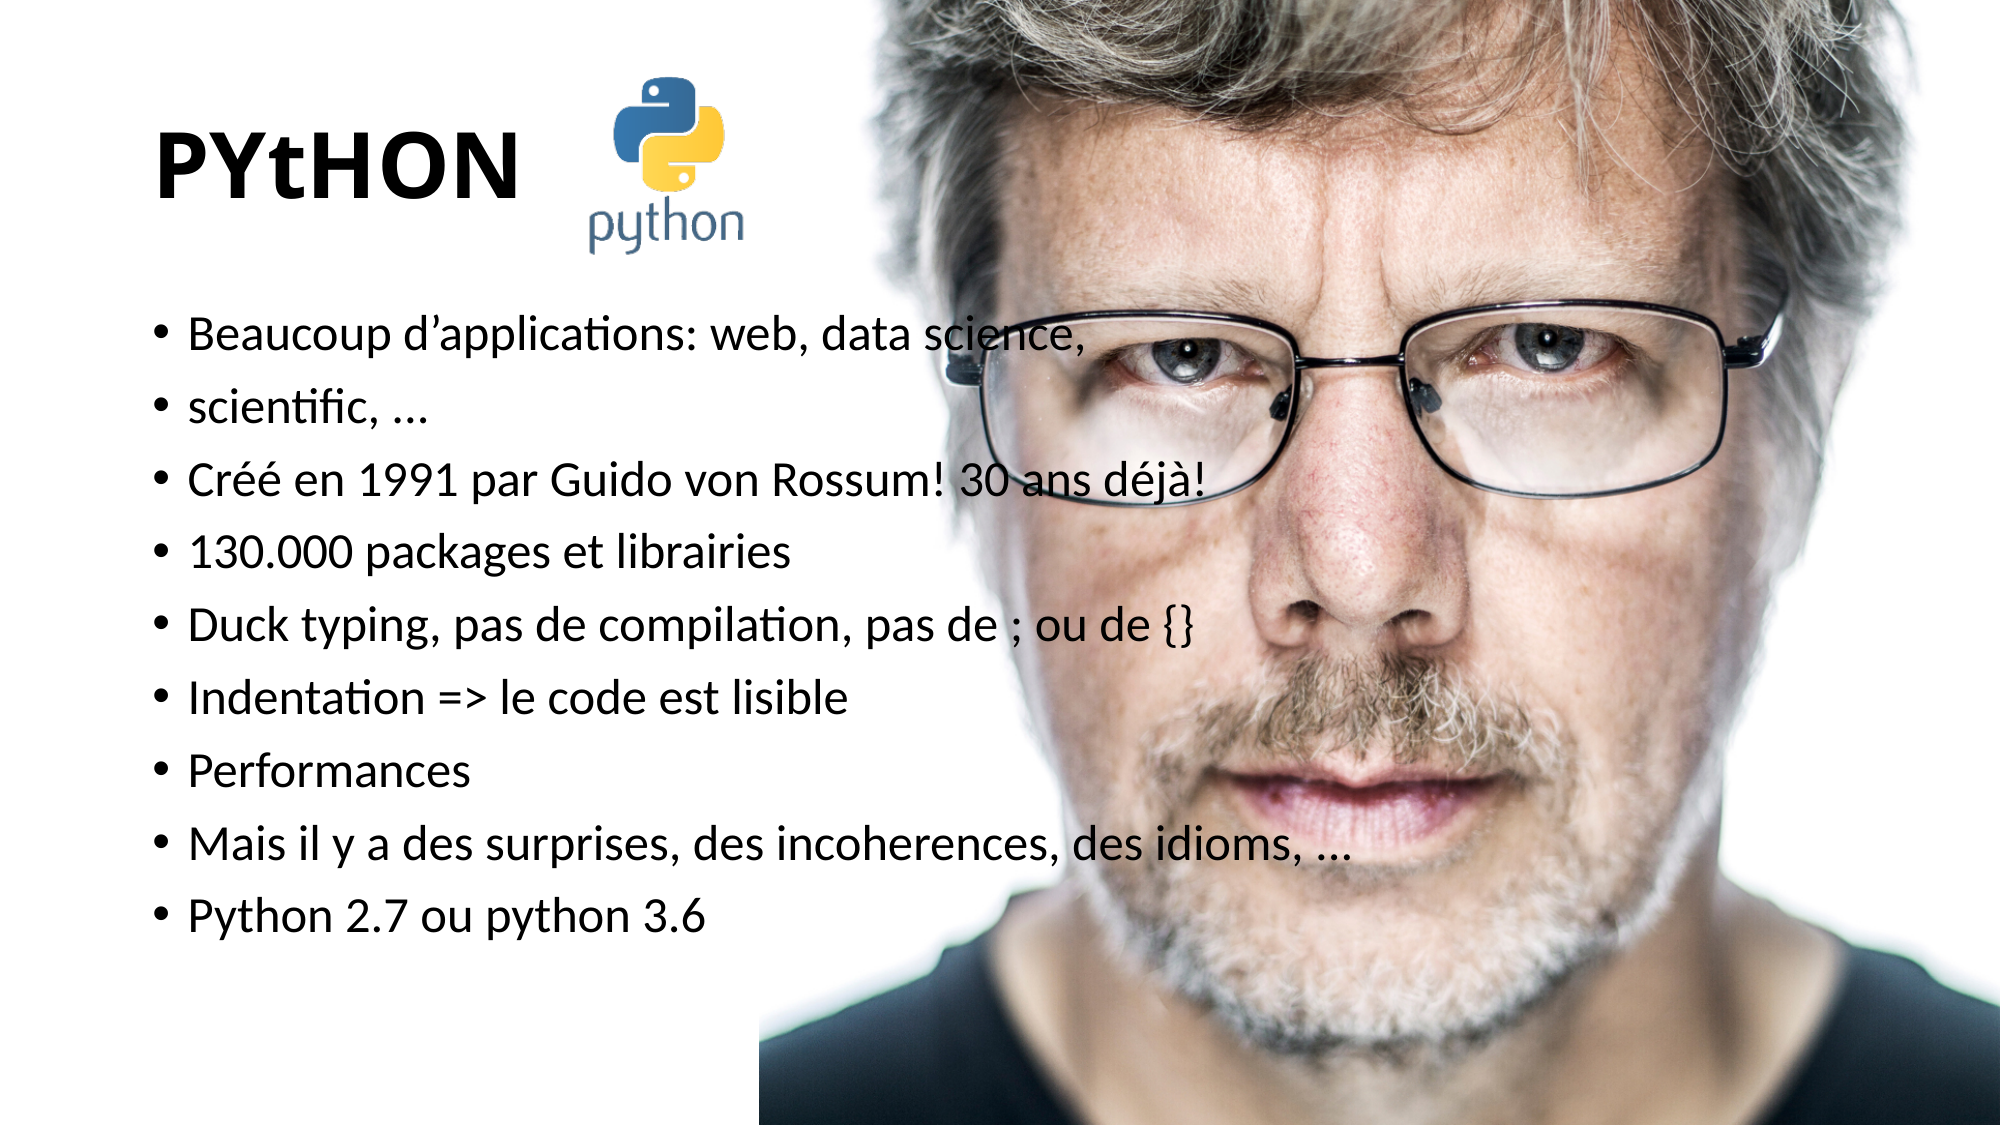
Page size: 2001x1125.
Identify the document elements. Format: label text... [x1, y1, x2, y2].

title PYtHON [137, 59, 759, 278]
picture [479, 0, 2000, 1125]
list Beaucoup d’applications: web, data science, scientific, ... Créé en 1991 par Guido von Rossum! 30 ans déjà! 130.000 packages et librairies Duck typing, pas de compilation, pas de ; ou de {} Indentation => le code est lisible Performances Mais il y a des surprises, des incoherences, des idioms, ... Python 2.7 ou python 3.6 [137, 299, 759, 1014]
